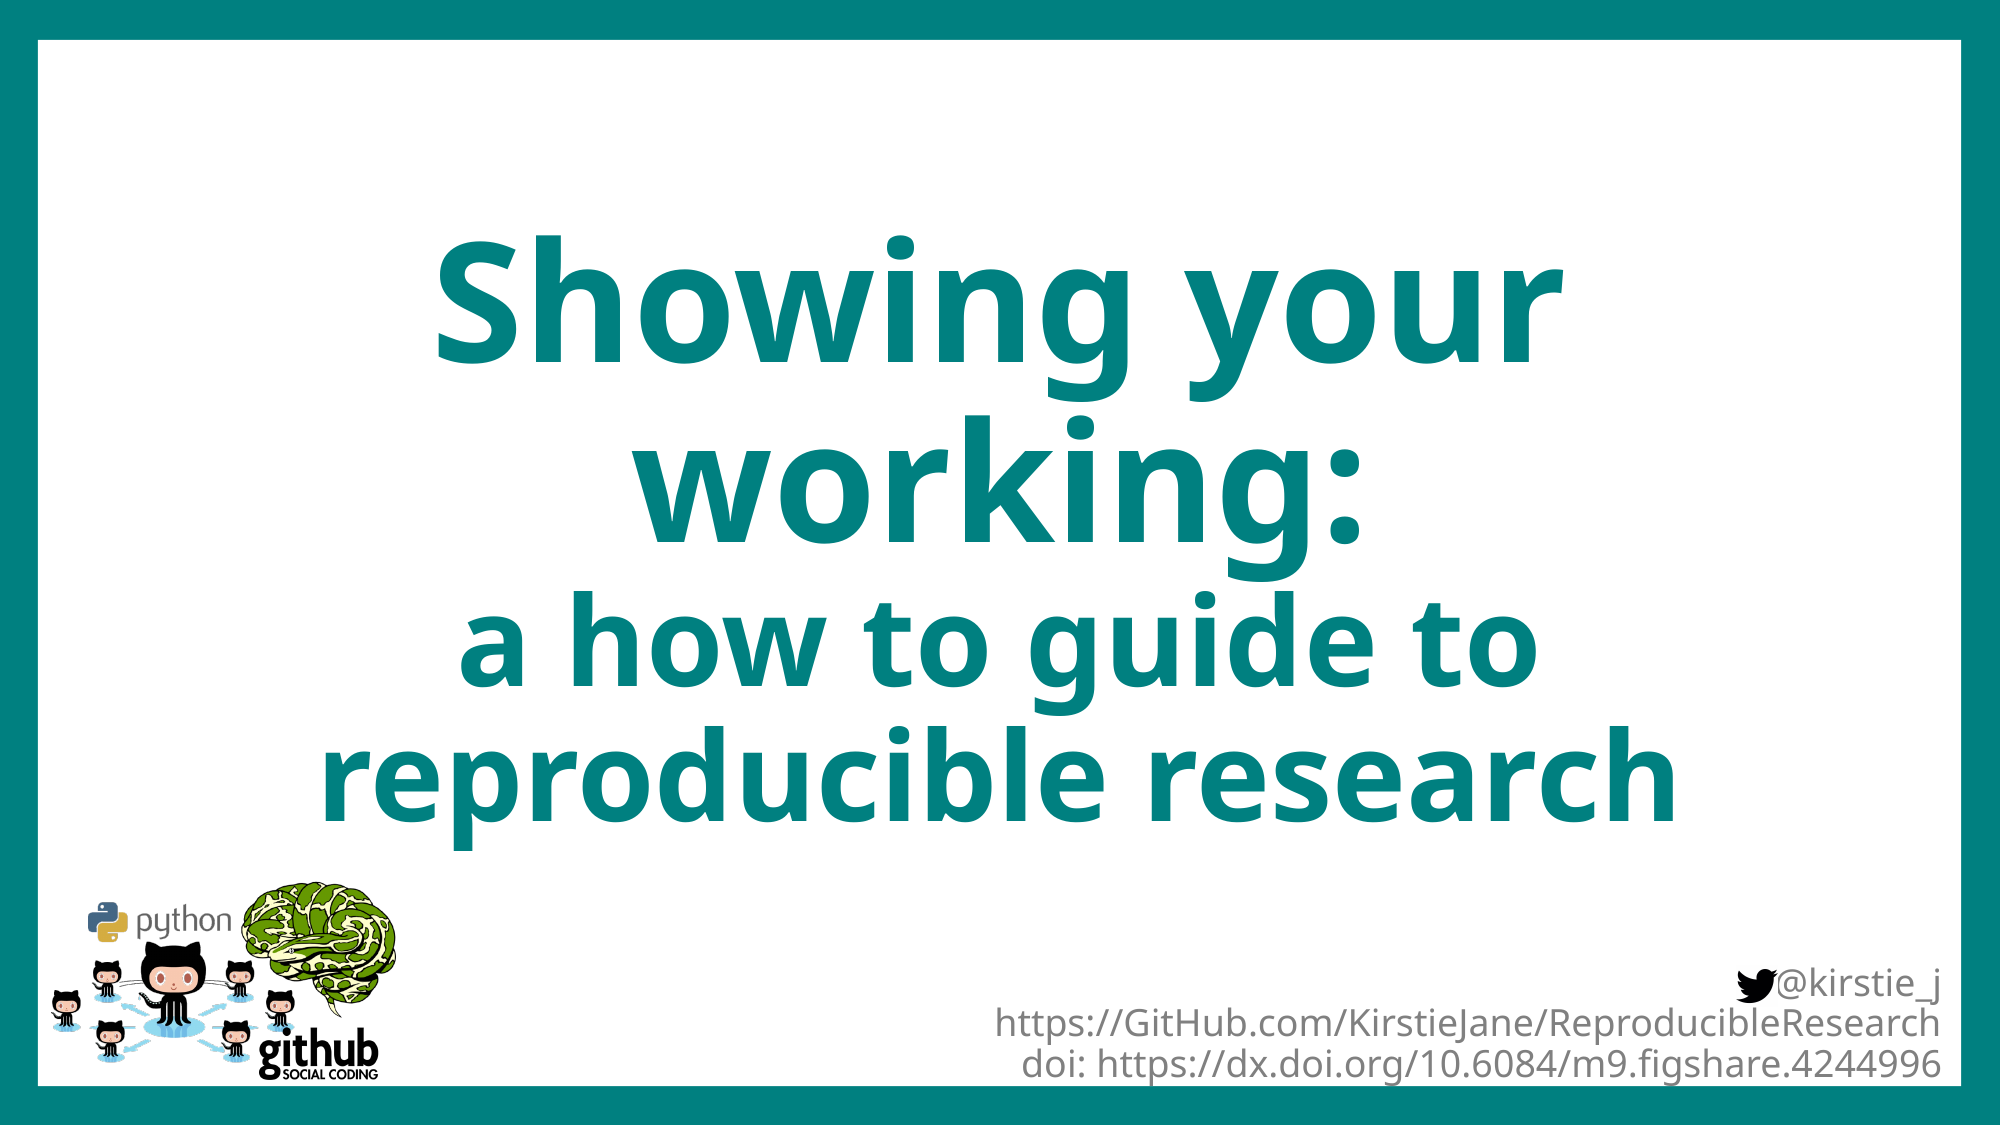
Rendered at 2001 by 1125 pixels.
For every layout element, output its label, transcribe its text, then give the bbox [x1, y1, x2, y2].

picture [51, 872, 396, 1080]
picture [1736, 965, 1778, 1007]
title Showing your working: a how to guide to reproducible research [94, 293, 1906, 774]
